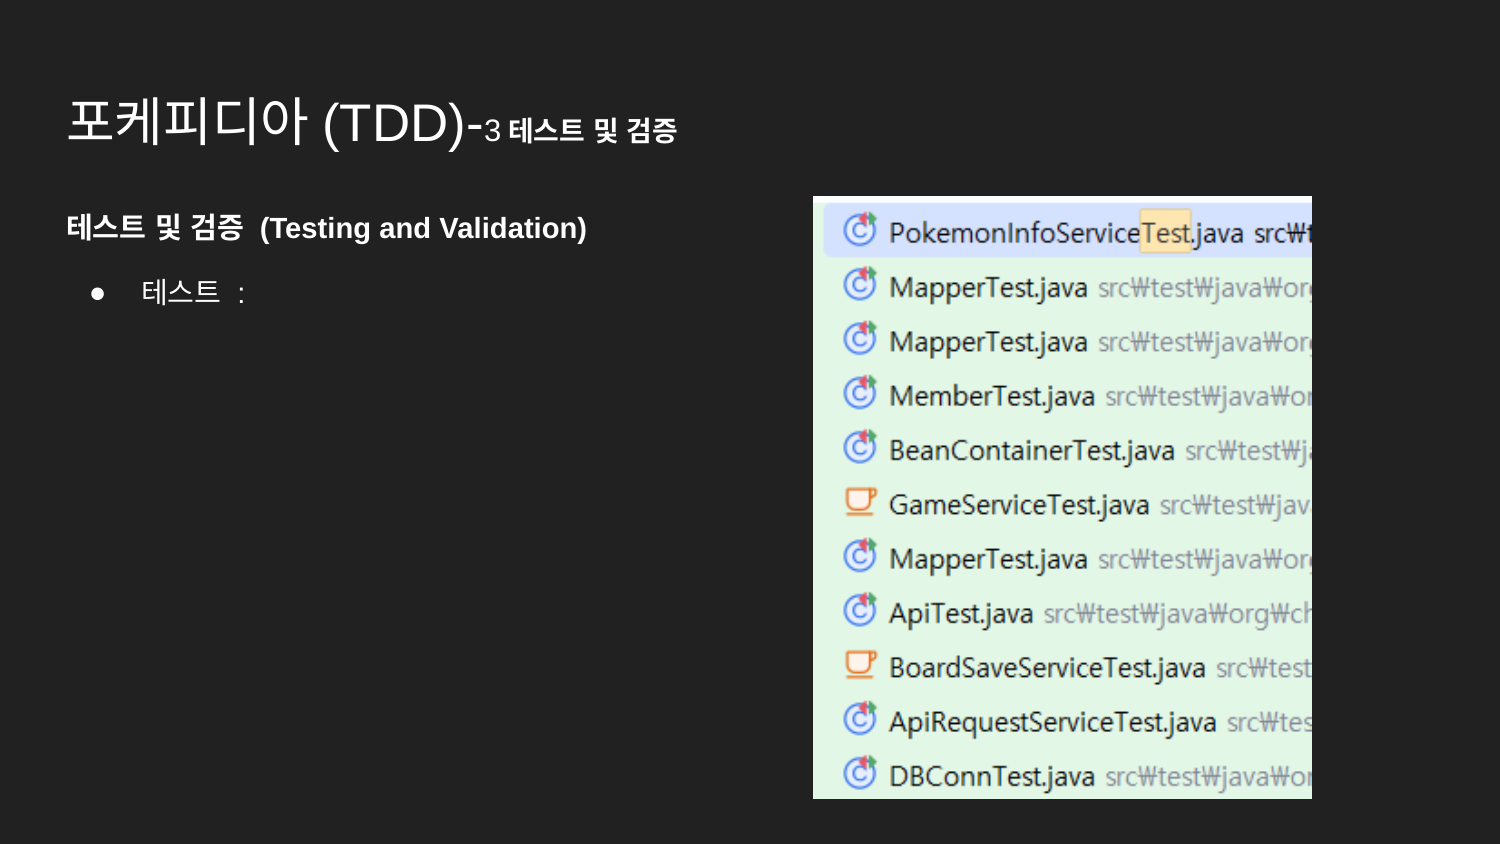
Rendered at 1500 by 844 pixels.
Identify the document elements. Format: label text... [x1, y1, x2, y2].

title 포케피디아(TDD)-3테스트 및 검증 [51, 72, 1449, 167]
list 테스트 및 검증 (Testing and Validation) 테스트 : [51, 189, 1449, 750]
picture [813, 195, 1312, 799]
